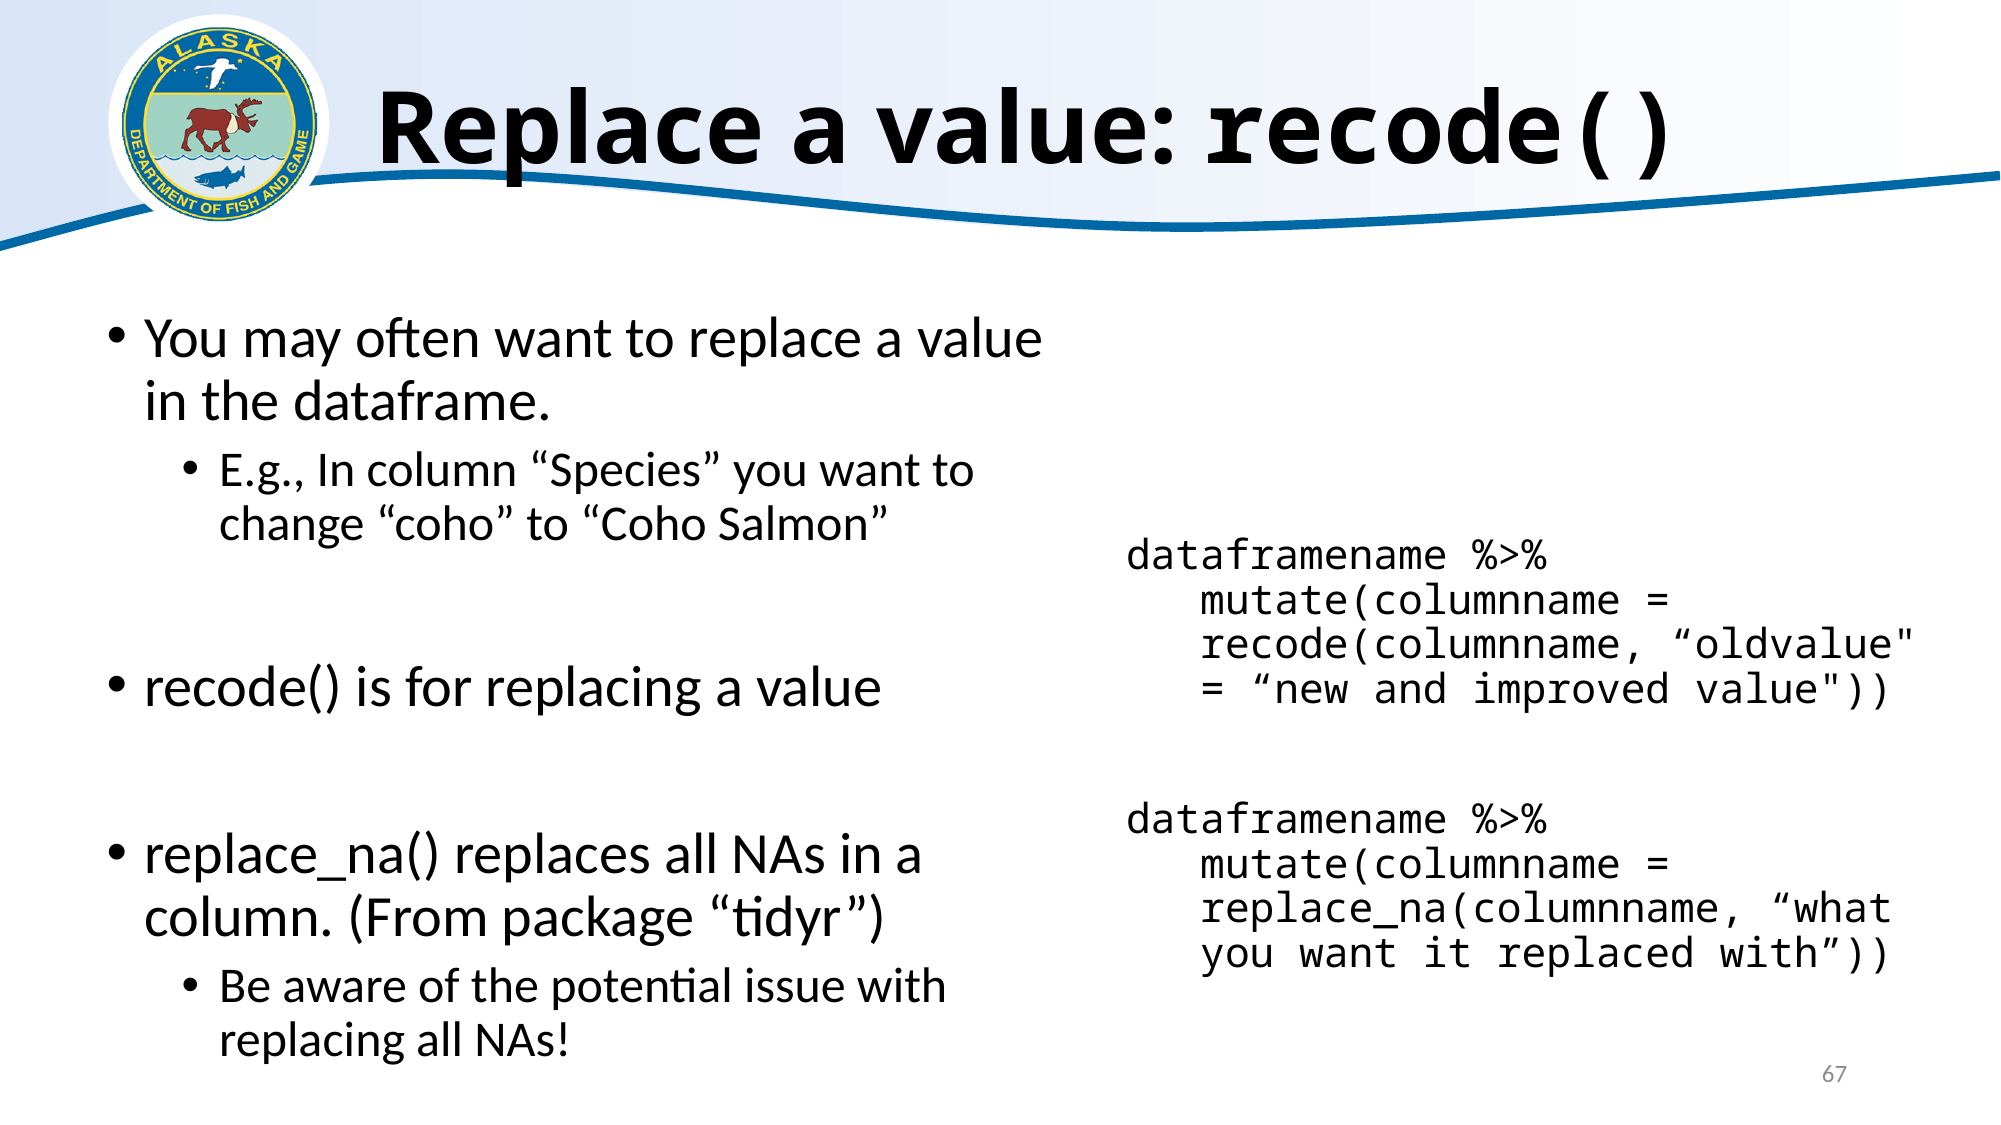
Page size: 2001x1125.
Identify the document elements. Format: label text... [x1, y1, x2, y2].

list You may often want to replace a value in the dataframe. E.g., In column “Species” you want to change “coho” to “Coho Salmon” recode() is for replacing a value replace_na() replaces all NAs in a column. (From package “tidyr”) Be aware of the potential issue with replacing all NAs! [91, 299, 1100, 1079]
text_box dataframename %>% mutate(columnname = recode(columnname, “oldvalue" = “new and improved value")) dataframename %>% mutate(columnname = replace_na(columnname, “what you want it replaced with”)) [1111, 526, 1972, 986]
title Replace a value: recode() [359, 30, 1863, 232]
slide_number 67 [1412, 1042, 1863, 1103]
picture [30, 14, 408, 232]
